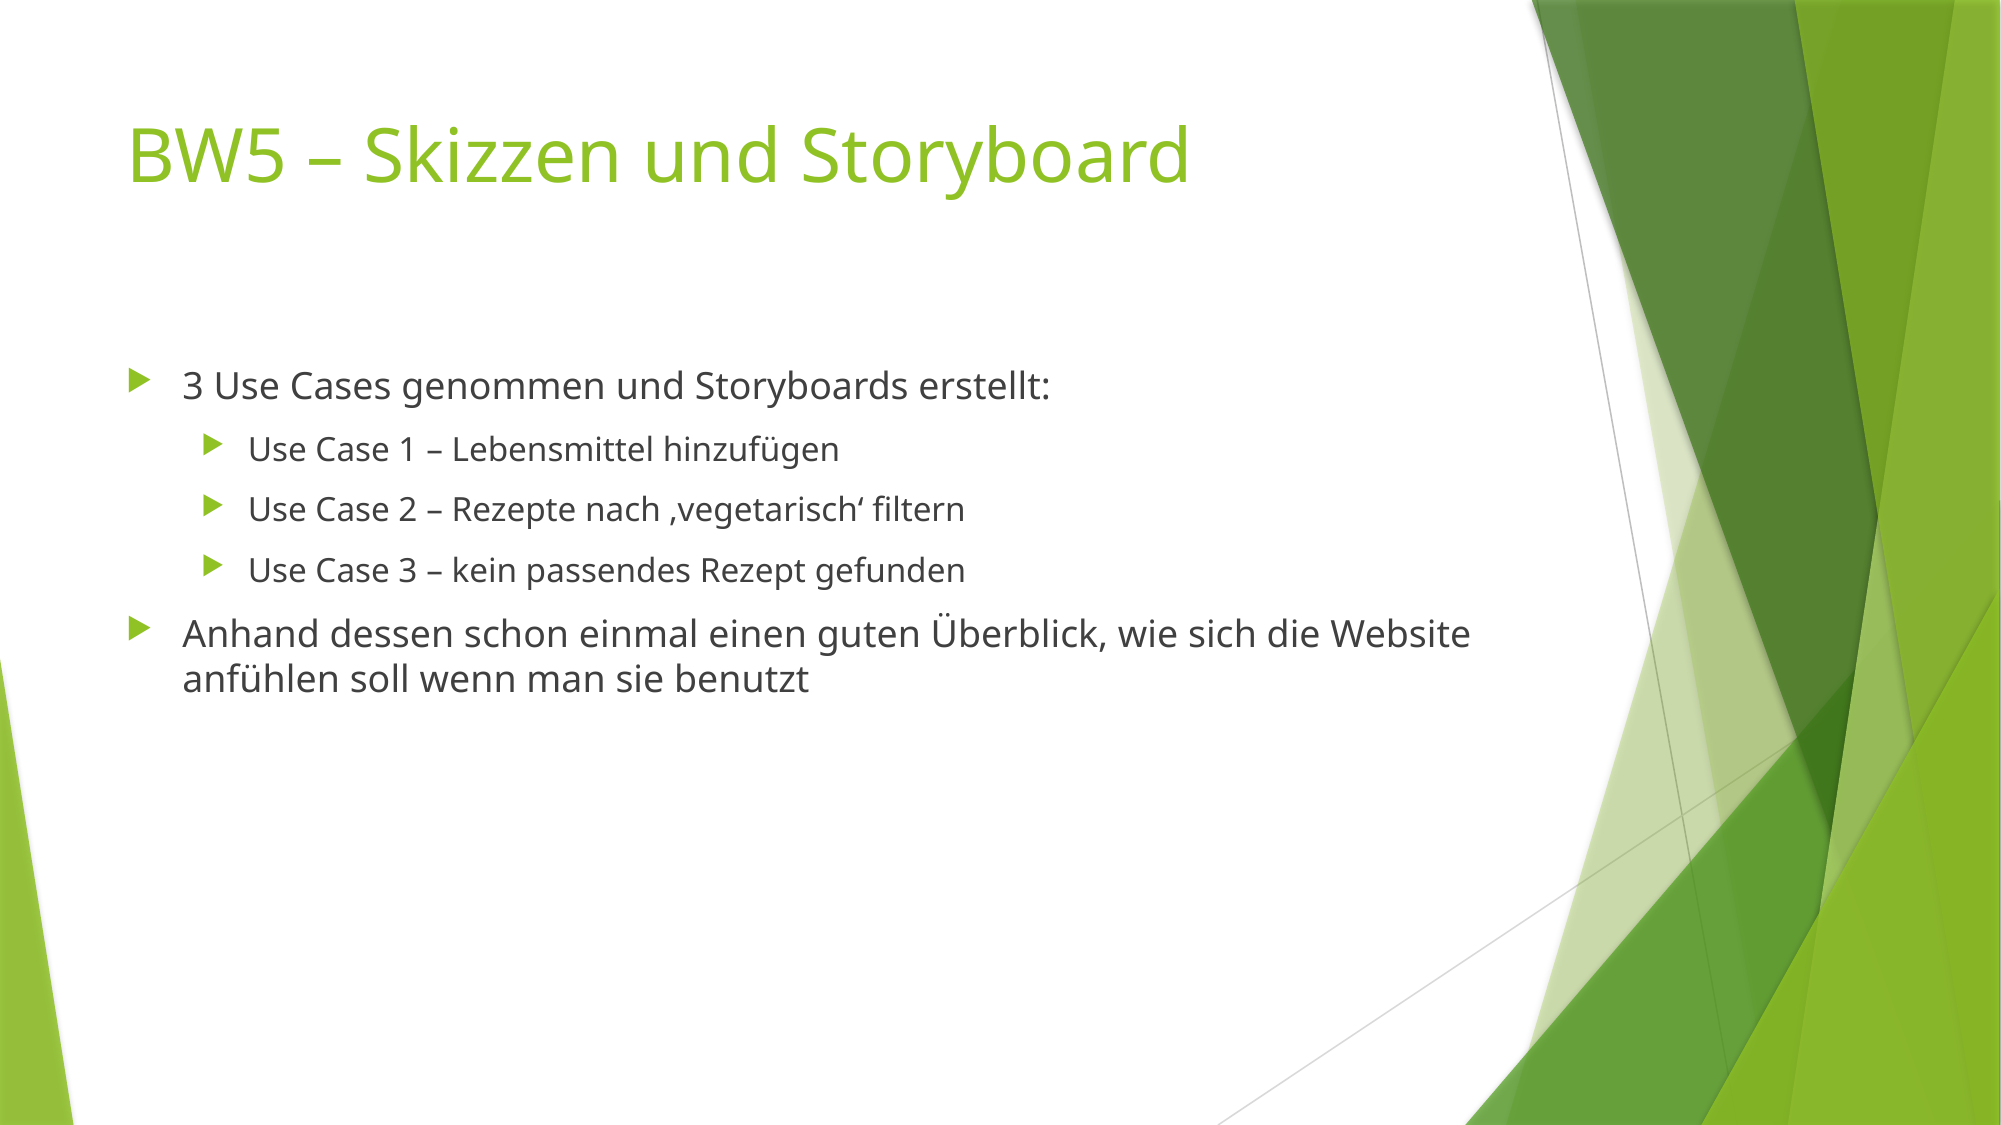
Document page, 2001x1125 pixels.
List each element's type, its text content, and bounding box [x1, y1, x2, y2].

list 3 Use Cases genommen und Storyboards erstellt: Use Case 1 – Lebensmittel hinzufügen Use Case 2 – Rezepte nach ‚vegetarisch‘ filtern Use Case 3 – kein passendes Rezept gefunden Anhand dessen schon einmal einen guten Überblick, wie sich die Website anfühlen soll wenn man sie benutzt [111, 354, 1522, 992]
title BW5 – Skizzen und Storyboard [111, 99, 1522, 317]
